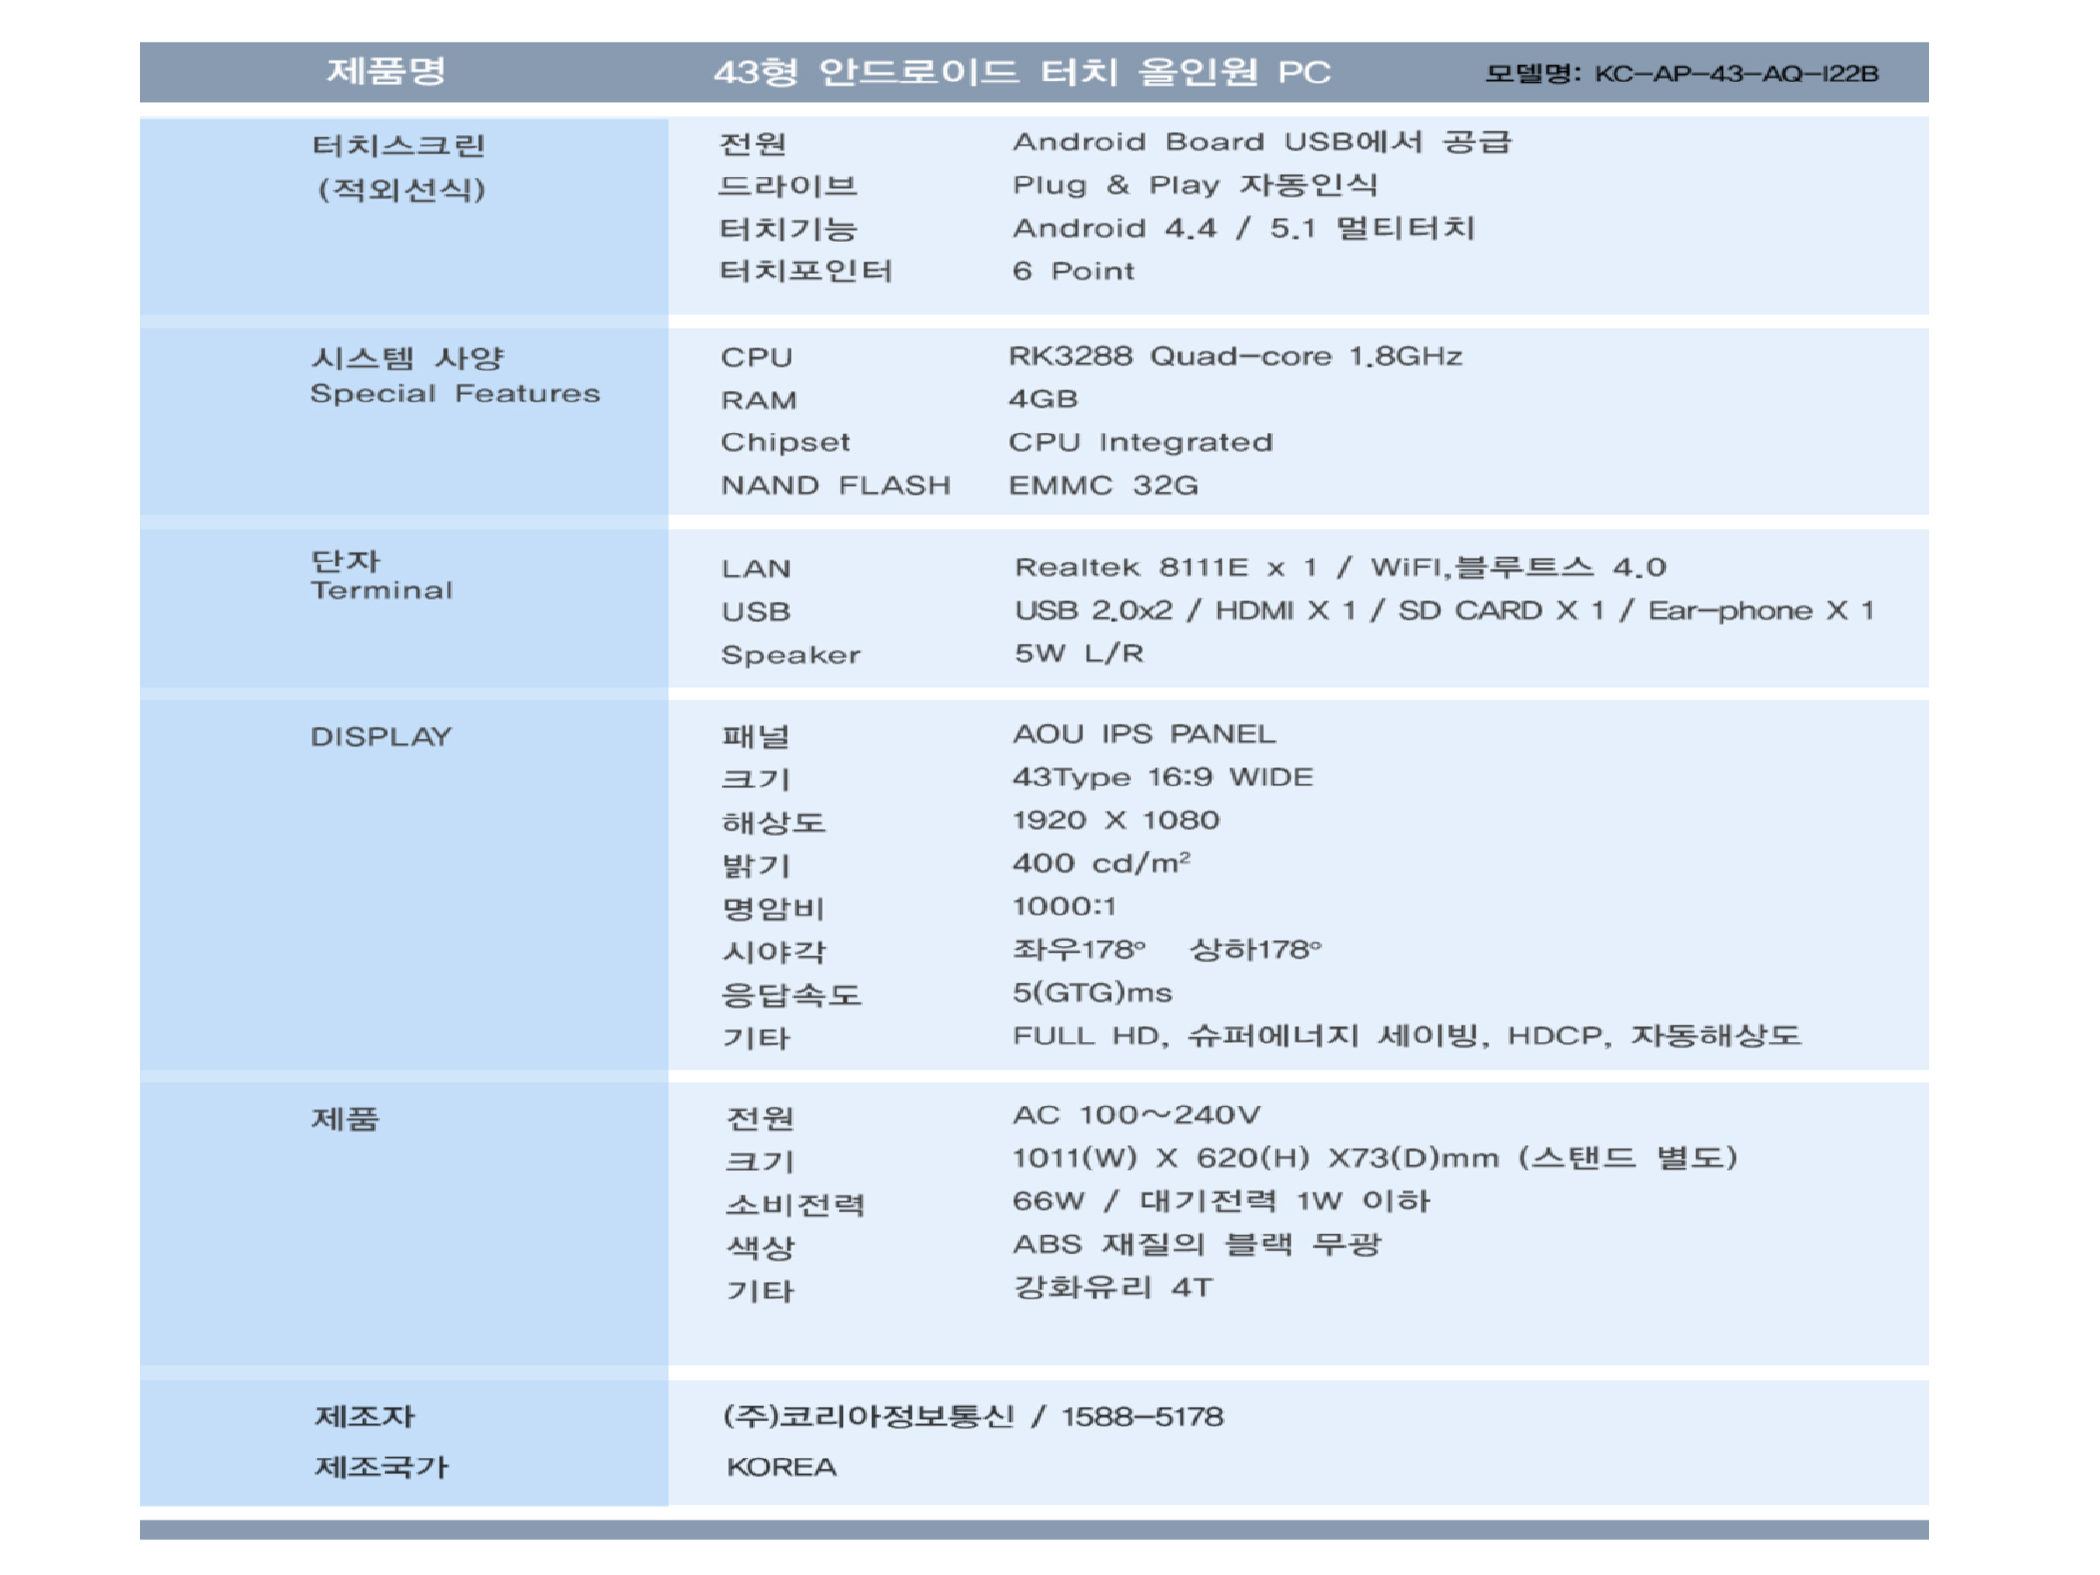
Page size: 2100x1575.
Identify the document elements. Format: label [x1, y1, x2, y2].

picture [122, 17, 1958, 1555]
